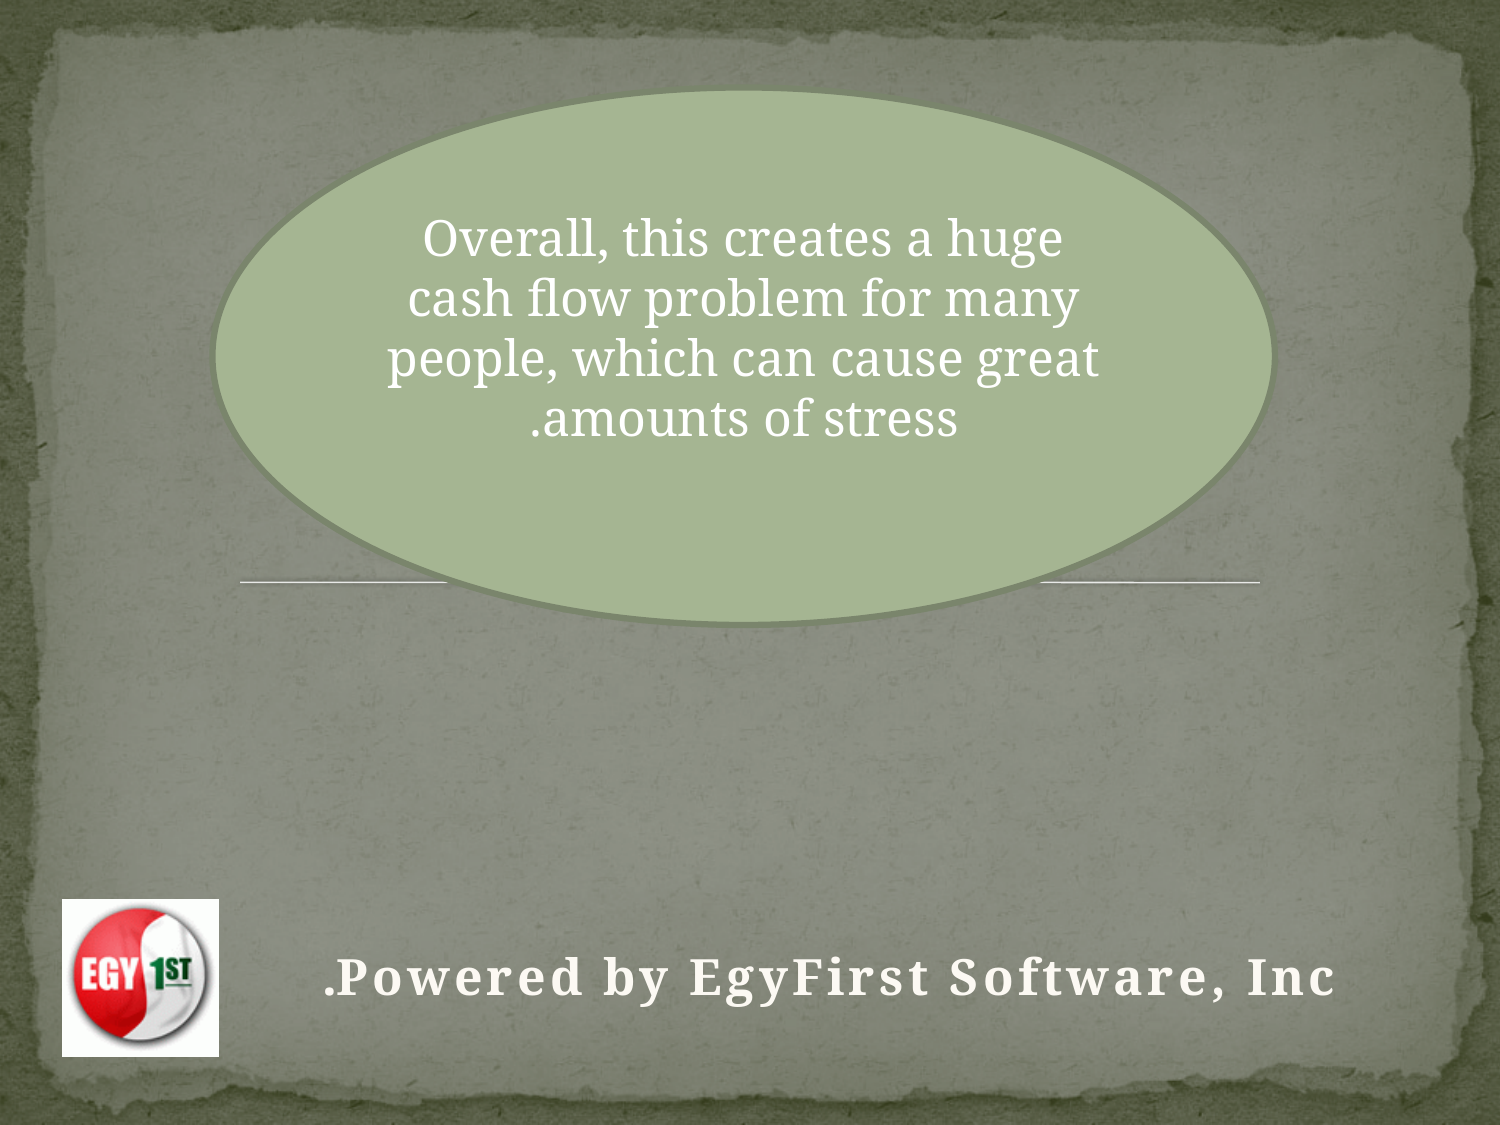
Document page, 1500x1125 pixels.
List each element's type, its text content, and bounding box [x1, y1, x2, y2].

text_box Powered by EgyFirst Software, Inc. [237, 937, 1425, 1013]
text_box Overall, this creates a huge cash flow problem for many people, which can cause great amounts of stress. [209, 84, 1279, 629]
picture [62, 899, 219, 1057]
